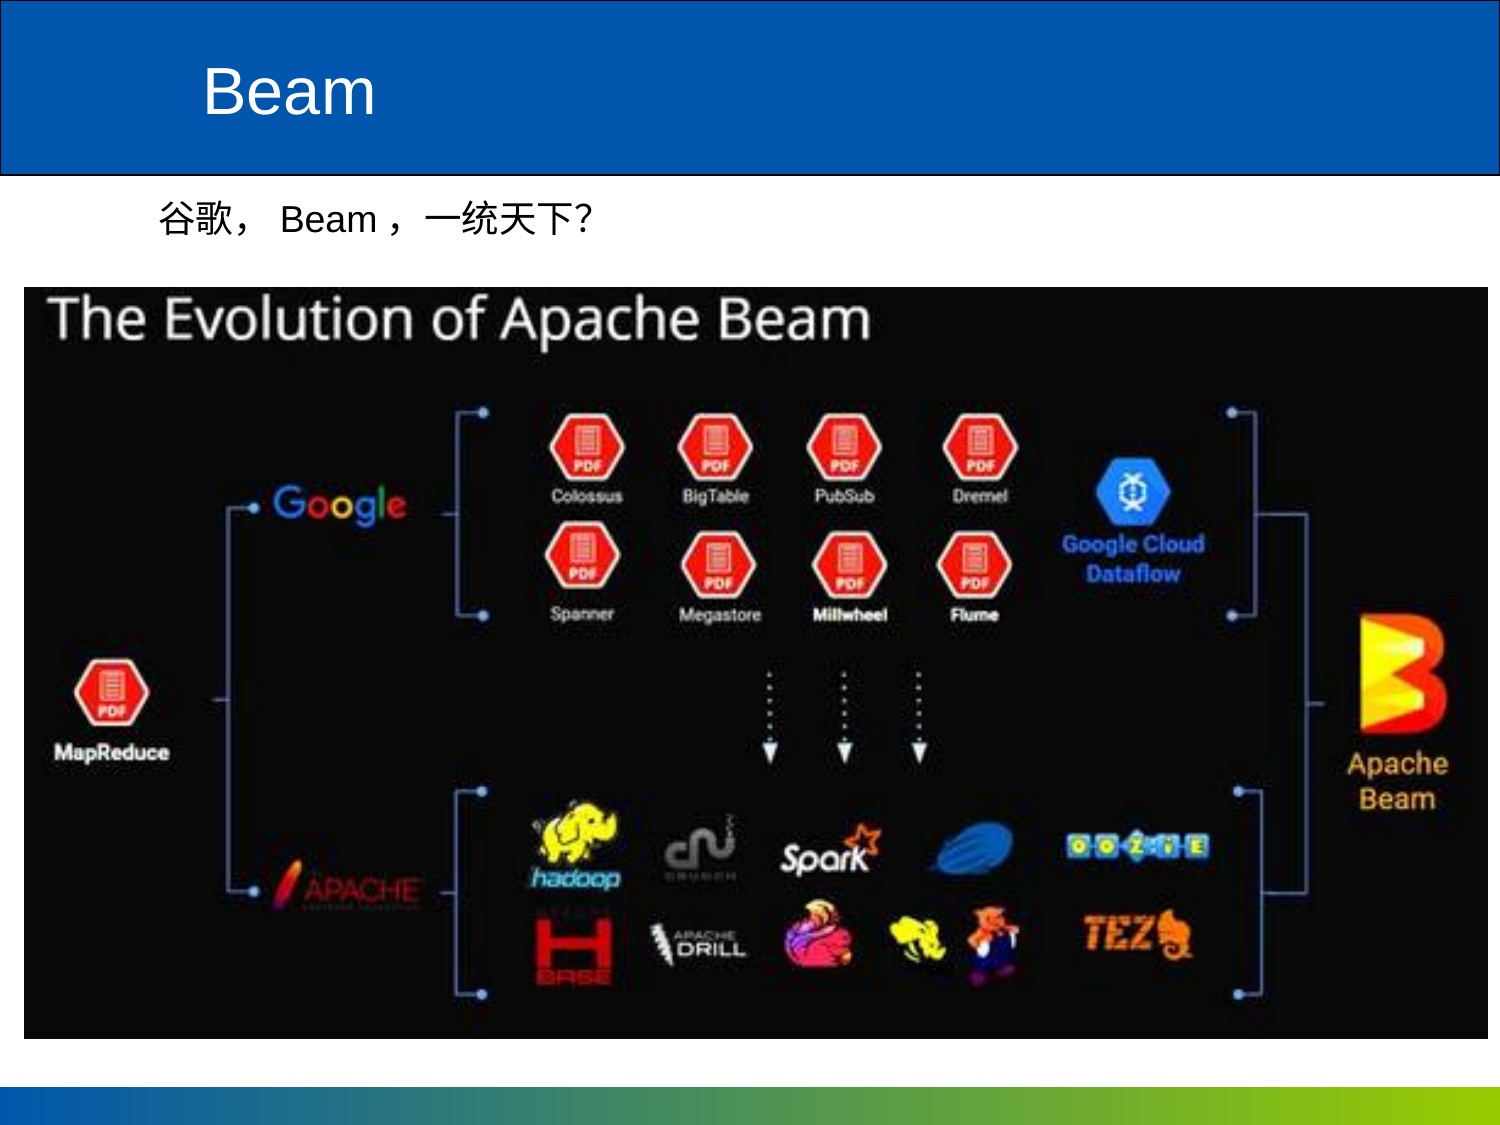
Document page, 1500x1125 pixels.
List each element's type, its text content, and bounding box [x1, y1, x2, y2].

title Beam [187, 12, 1500, 163]
picture [24, 287, 1488, 1039]
text_box 谷歌，Beam，一统天下？ [143, 187, 627, 248]
